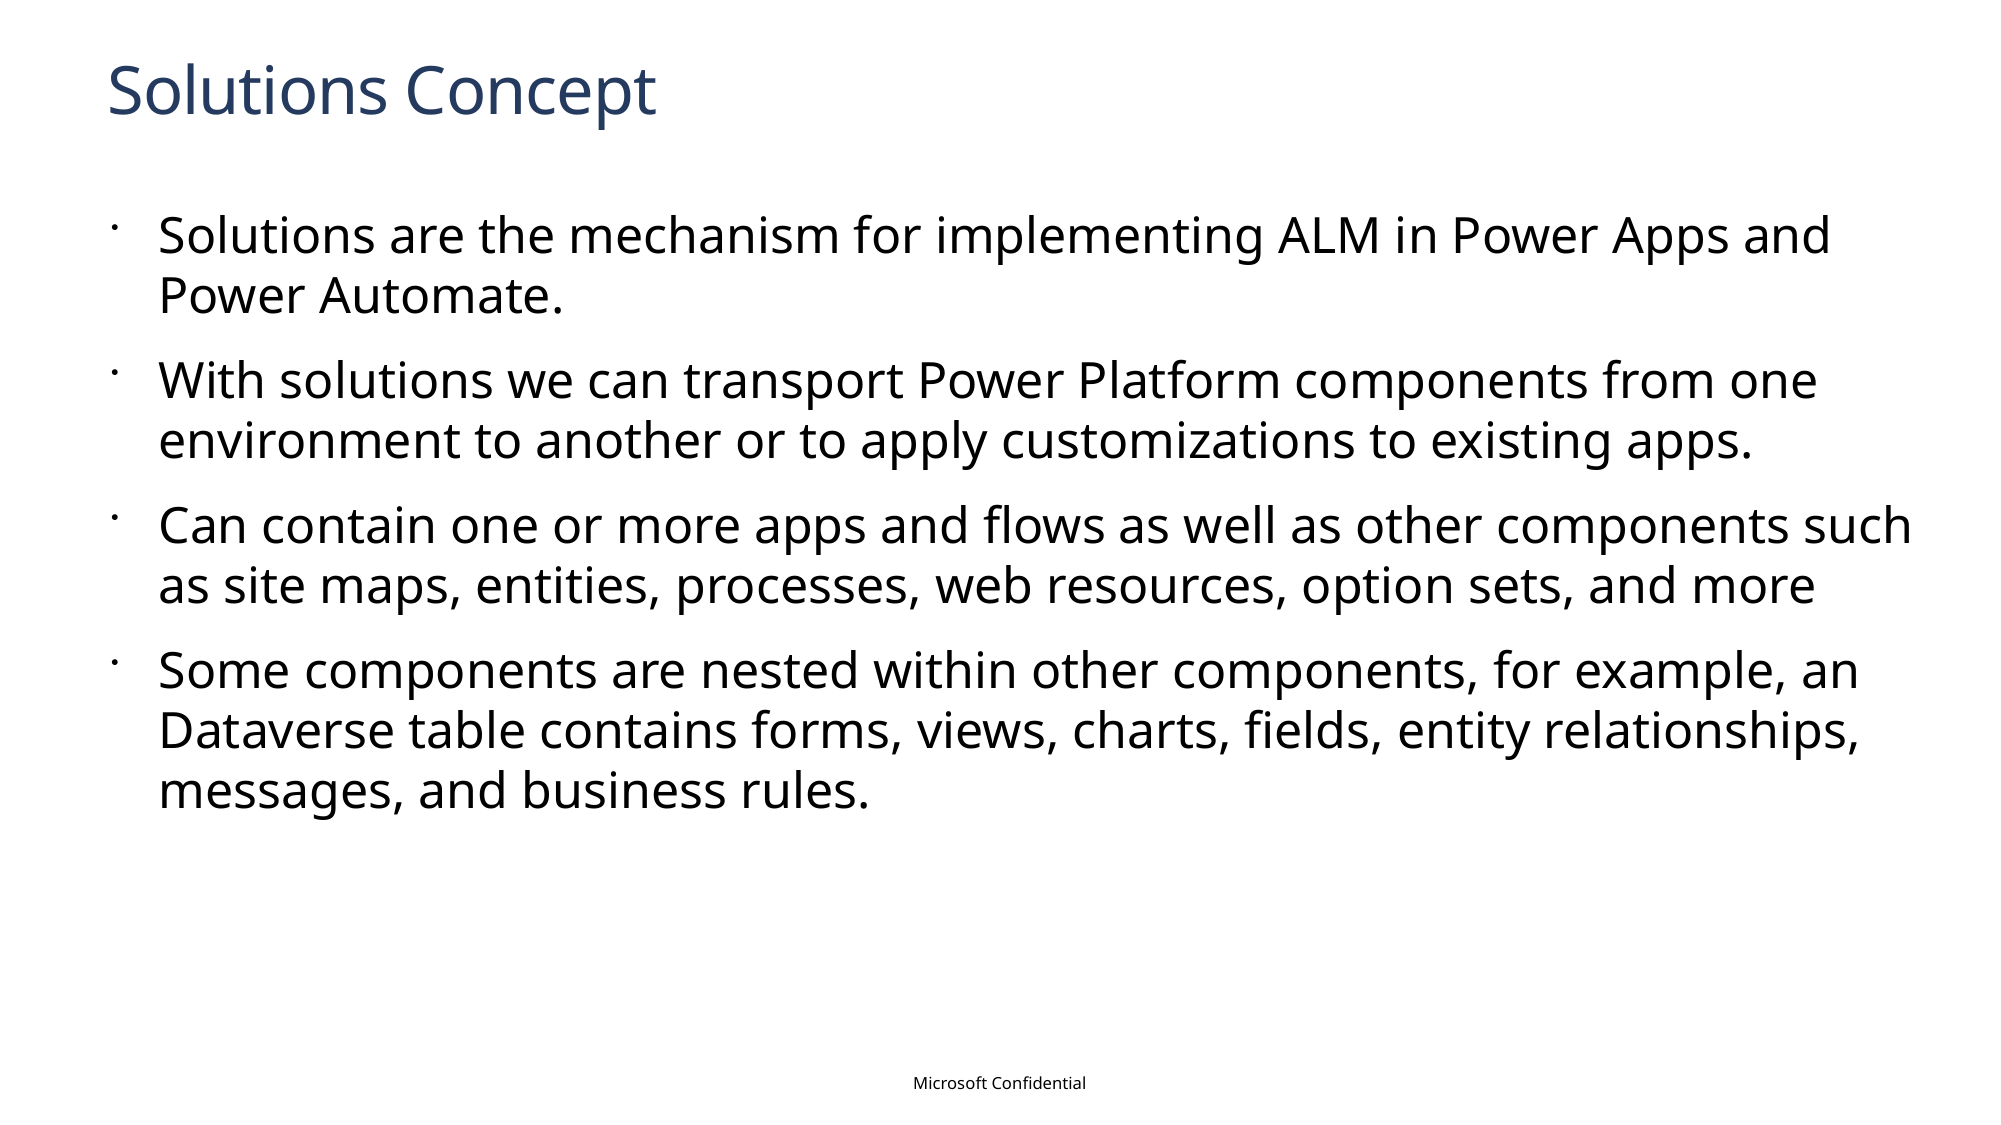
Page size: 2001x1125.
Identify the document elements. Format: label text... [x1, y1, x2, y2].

text_box Microsoft Confidential [662, 1072, 1338, 1093]
list Solutions are the mechanism for implementing ALM in Power Apps and Power Automate. With solutions we can transport Power Platform components from one environment to another or to apply customizations to existing apps. Can contain one or more apps and flows as well as other components such as site maps, entities, processes, web resources, option sets, and more Some components are nested within other components, for example, an Dataverse table contains forms, views, charts, fields, entity relationships, messages, and business rules. [107, 203, 1952, 1033]
title Solutions Concept [107, 52, 1893, 129]
